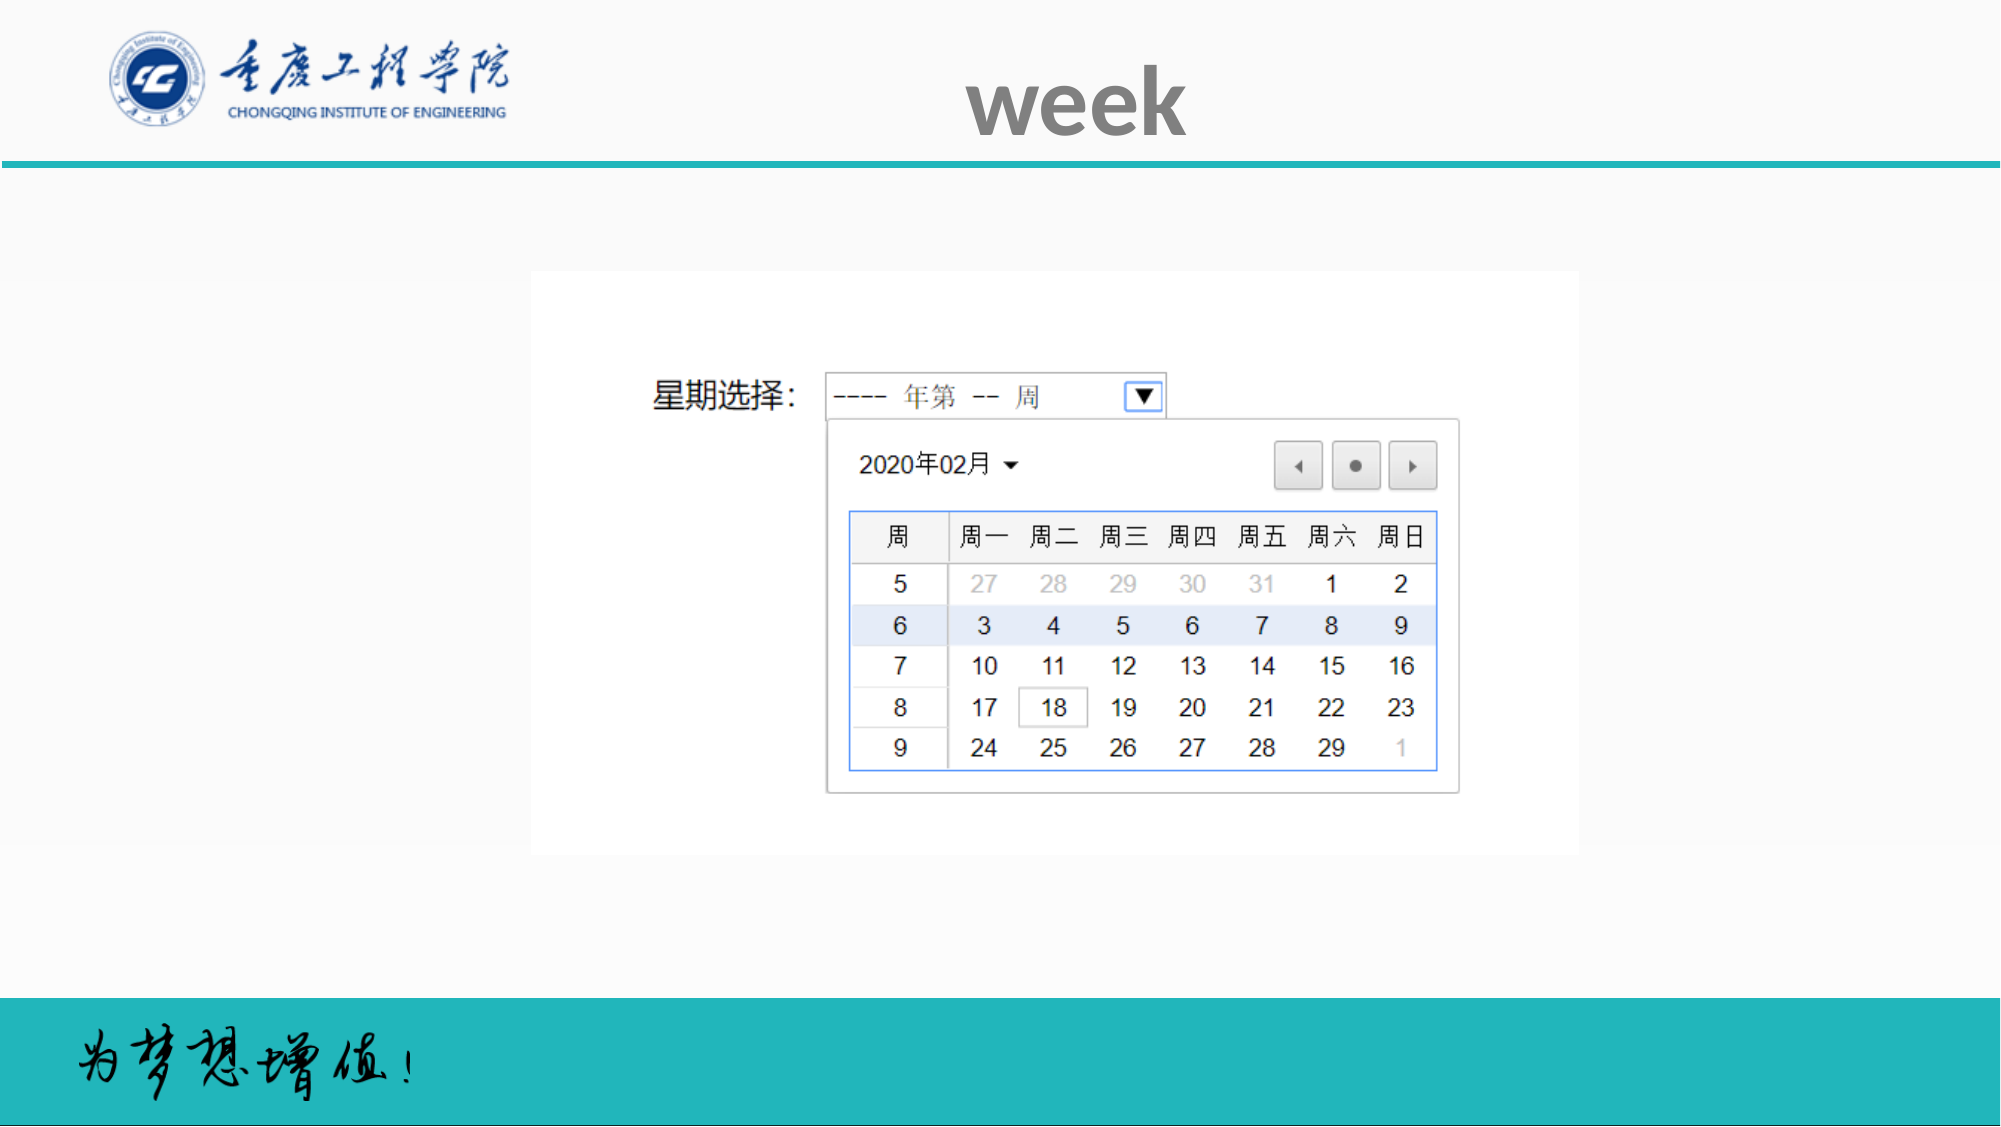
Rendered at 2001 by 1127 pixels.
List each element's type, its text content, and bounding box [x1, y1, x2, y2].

picture [79, 1023, 410, 1101]
text_box week [950, 28, 1203, 163]
picture [0, 0, 2001, 998]
